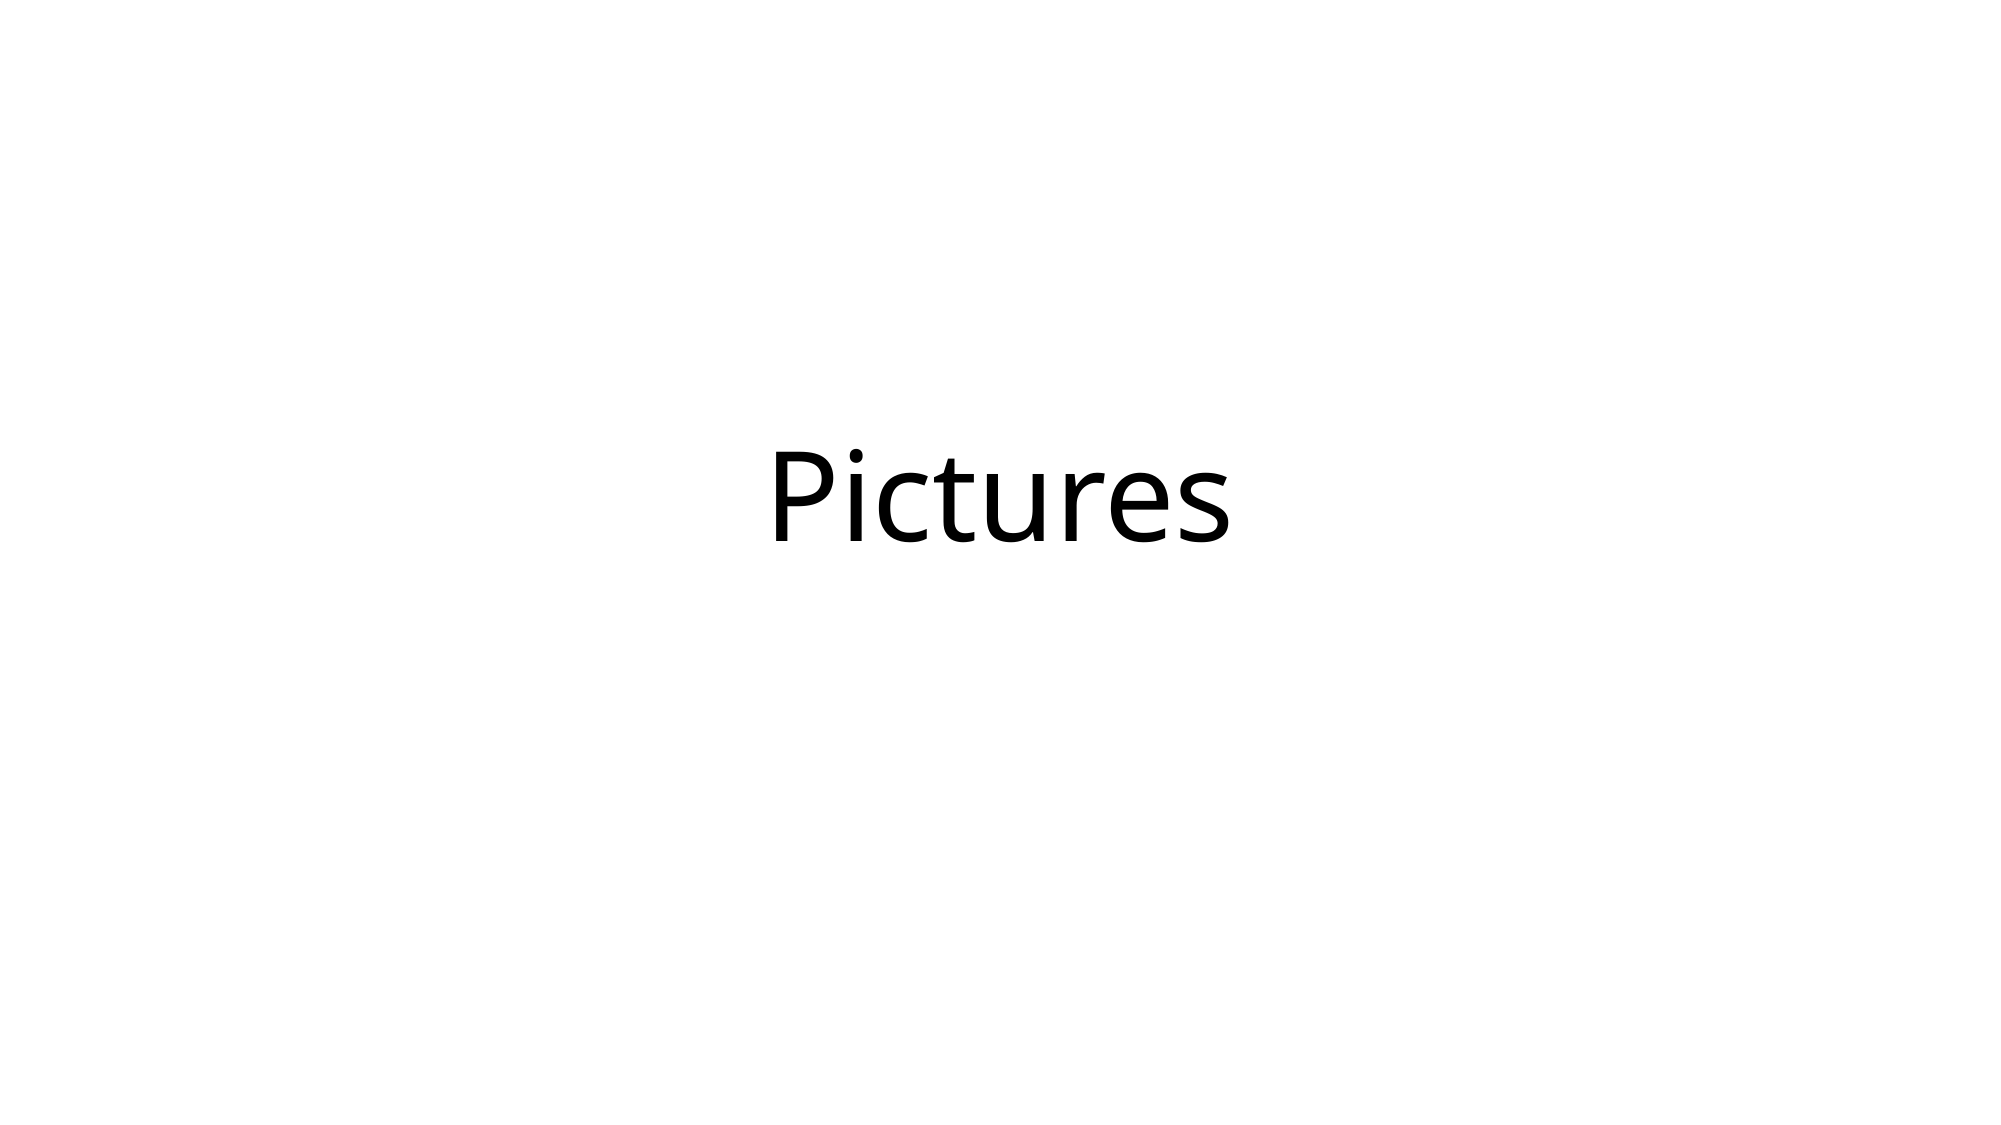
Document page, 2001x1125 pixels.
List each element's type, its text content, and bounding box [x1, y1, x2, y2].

title Pictures [249, 184, 1750, 576]
